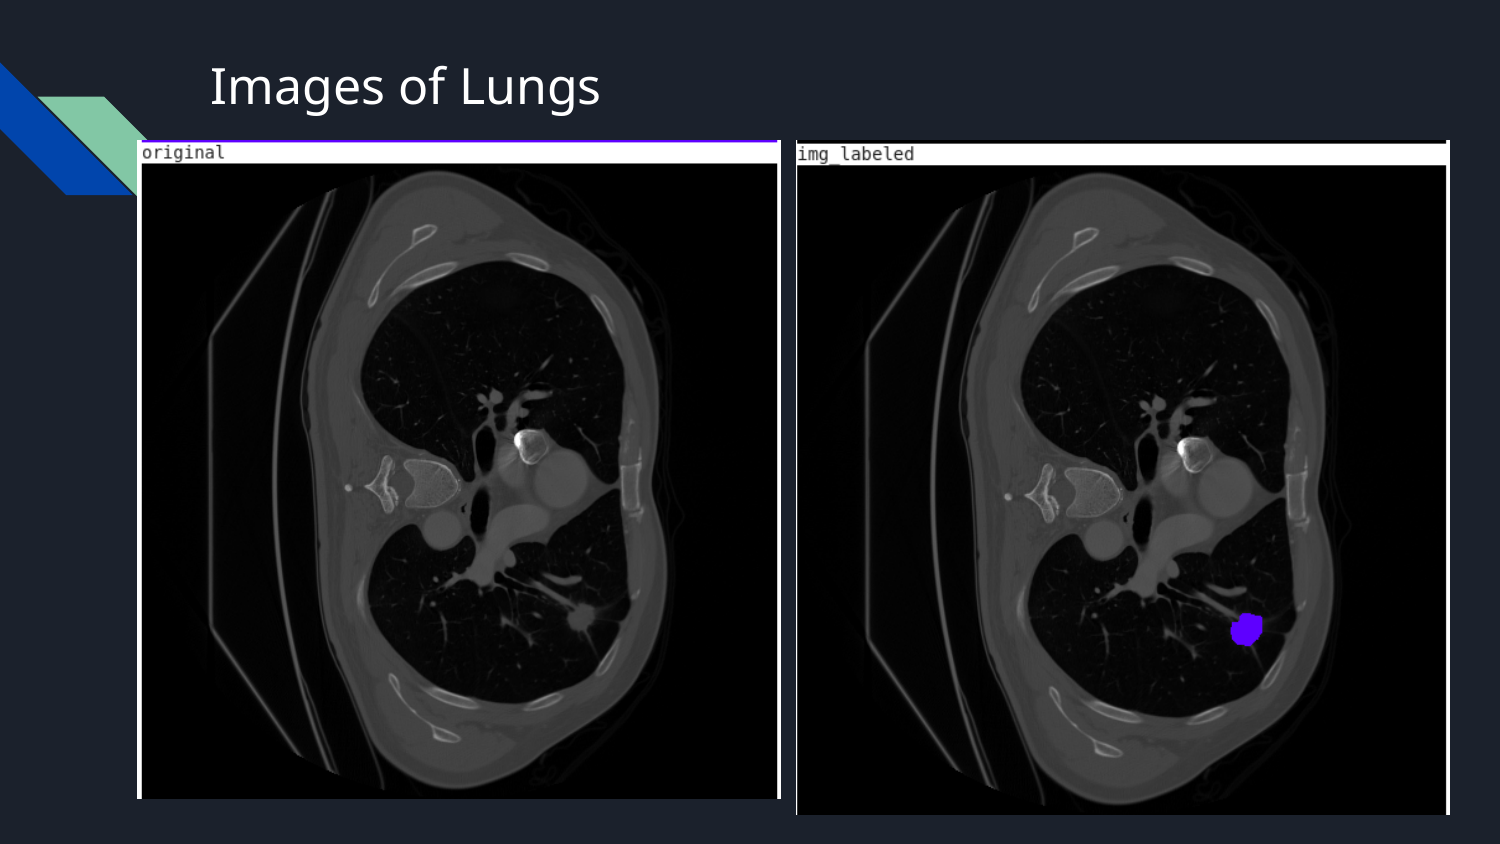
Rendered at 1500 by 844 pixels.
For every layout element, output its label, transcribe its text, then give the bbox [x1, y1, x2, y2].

picture [136, 140, 781, 799]
text_box [785, 224, 790, 716]
title Images of Lungs [195, 39, 1351, 190]
picture [795, 140, 1451, 816]
